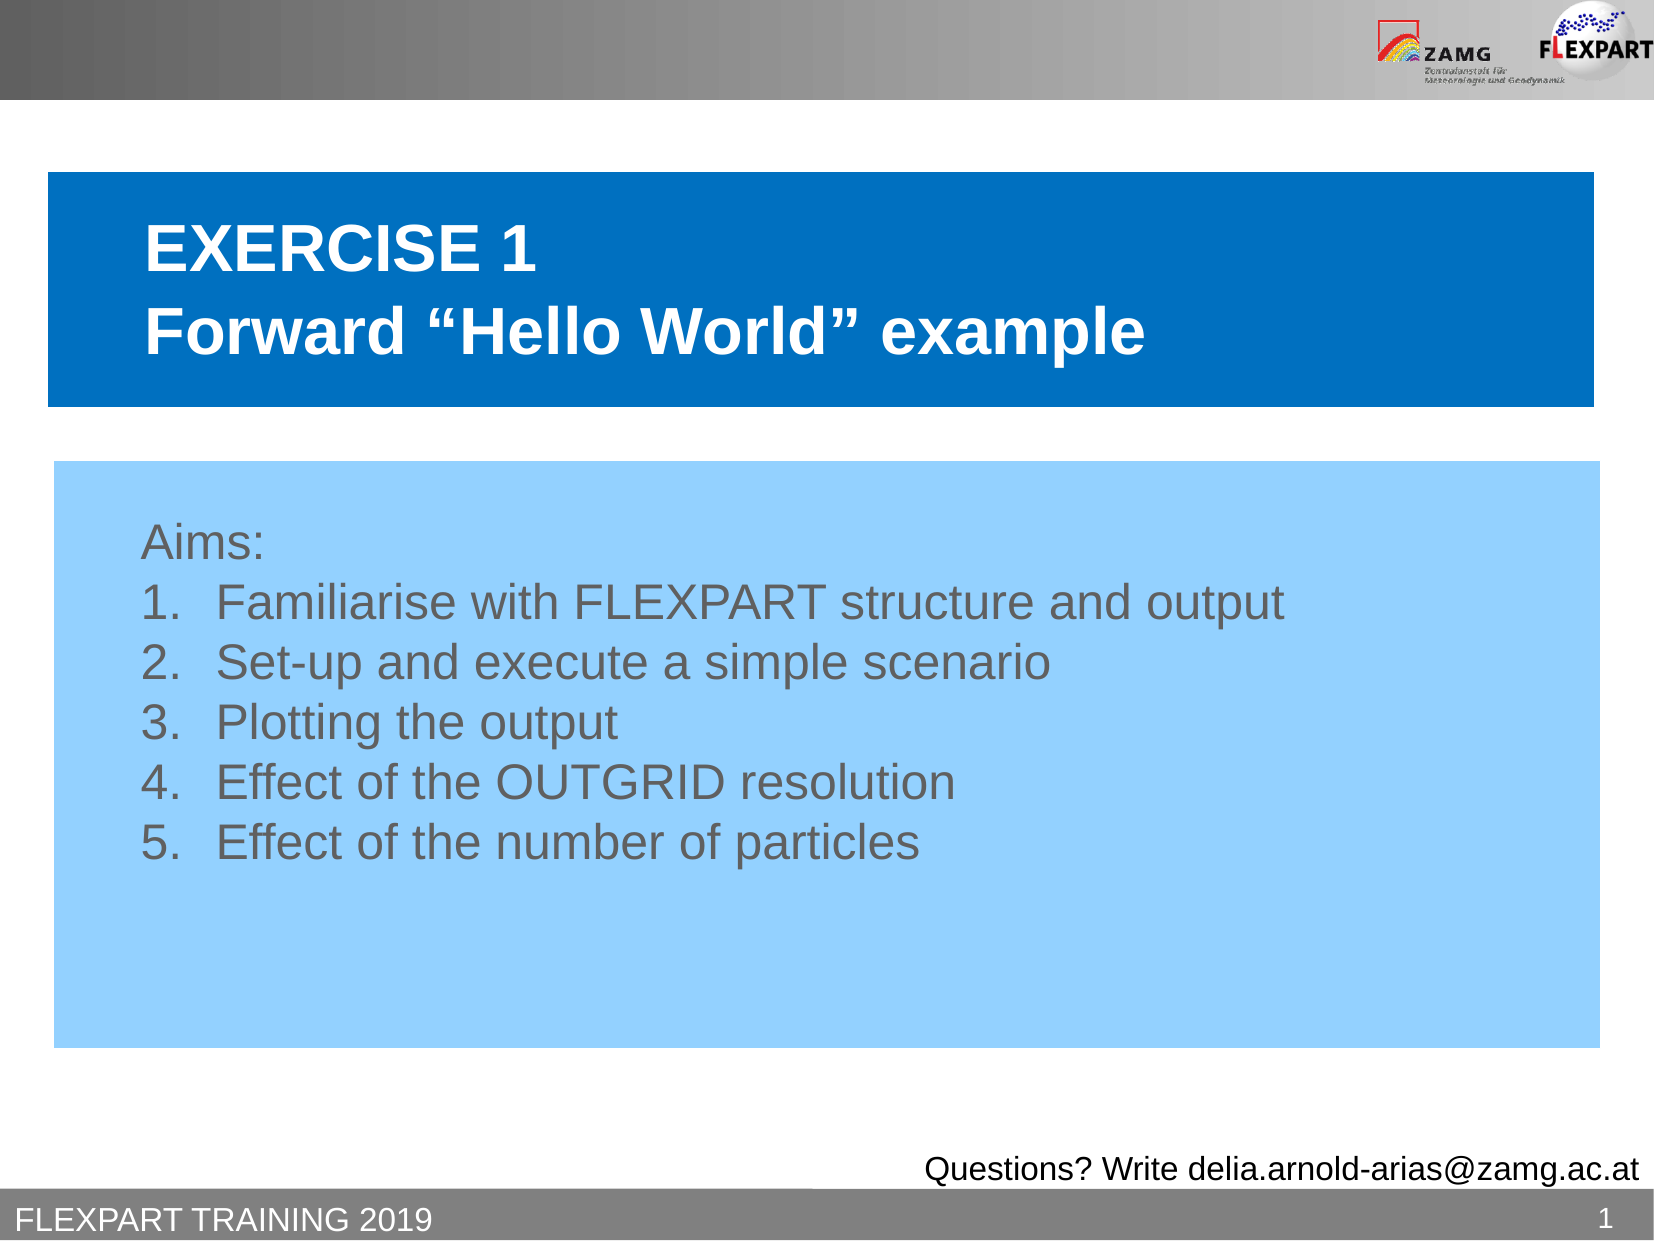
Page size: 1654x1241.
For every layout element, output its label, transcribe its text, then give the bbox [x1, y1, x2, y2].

picture [1347, 0, 1654, 94]
text_box Questions? Write delia.arnold-arias@zamg.ac.at [909, 1139, 1654, 1195]
text_box [47, 171, 1595, 408]
text_box [52, 460, 1601, 1049]
text_box EXERCISE 1 Forward “Hello World” example [129, 194, 1577, 376]
text_box Aims: Familiarise with FLEXPART structure and output Set-up and execute a simple scenario Plotting the output Effect of the OUTGRID resolution Effect of the number of particles [125, 501, 1548, 997]
